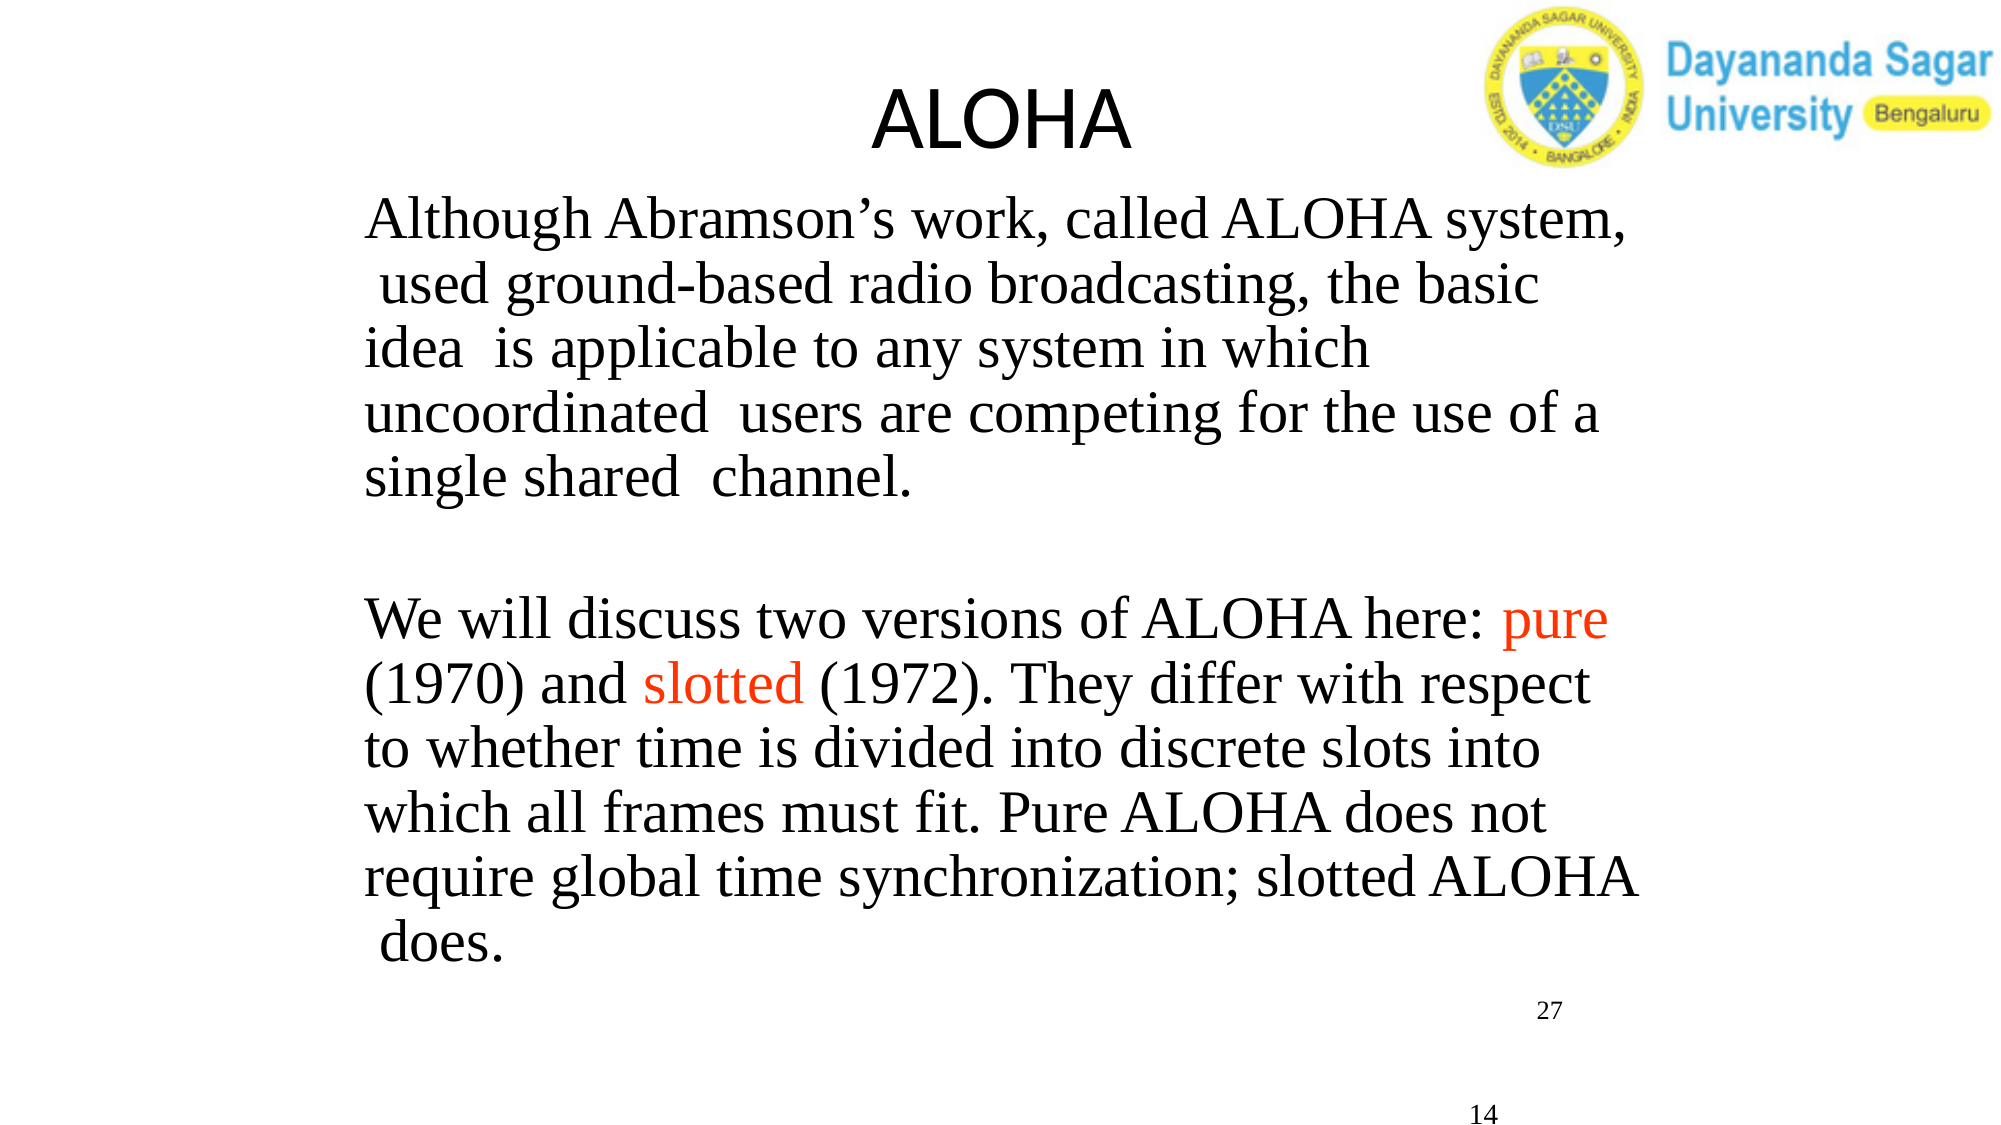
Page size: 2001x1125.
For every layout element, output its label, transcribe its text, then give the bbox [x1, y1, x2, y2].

text_box Although Abramson’s work, called ALOHA system, used ground-based radio broadcasting, the basic idea is applicable to any system in which uncoordinated users are competing for the use of a single shared channel. We will discuss two versions of ALOHA here: pure (1970) and slotted (1972). They differ with respect to whether time is divided into discrete slots into which all frames must fit. Pure ALOHA does not require global time synchronization; slotted ALOHA does. [362, 178, 1648, 974]
title ALOHA [869, 16, 1165, 178]
text_box 27 [1534, 988, 1566, 1025]
slide_number 12.‹#› [1479, 0, 2000, 175]
slide_number ‹#› [1462, 1089, 1507, 1125]
